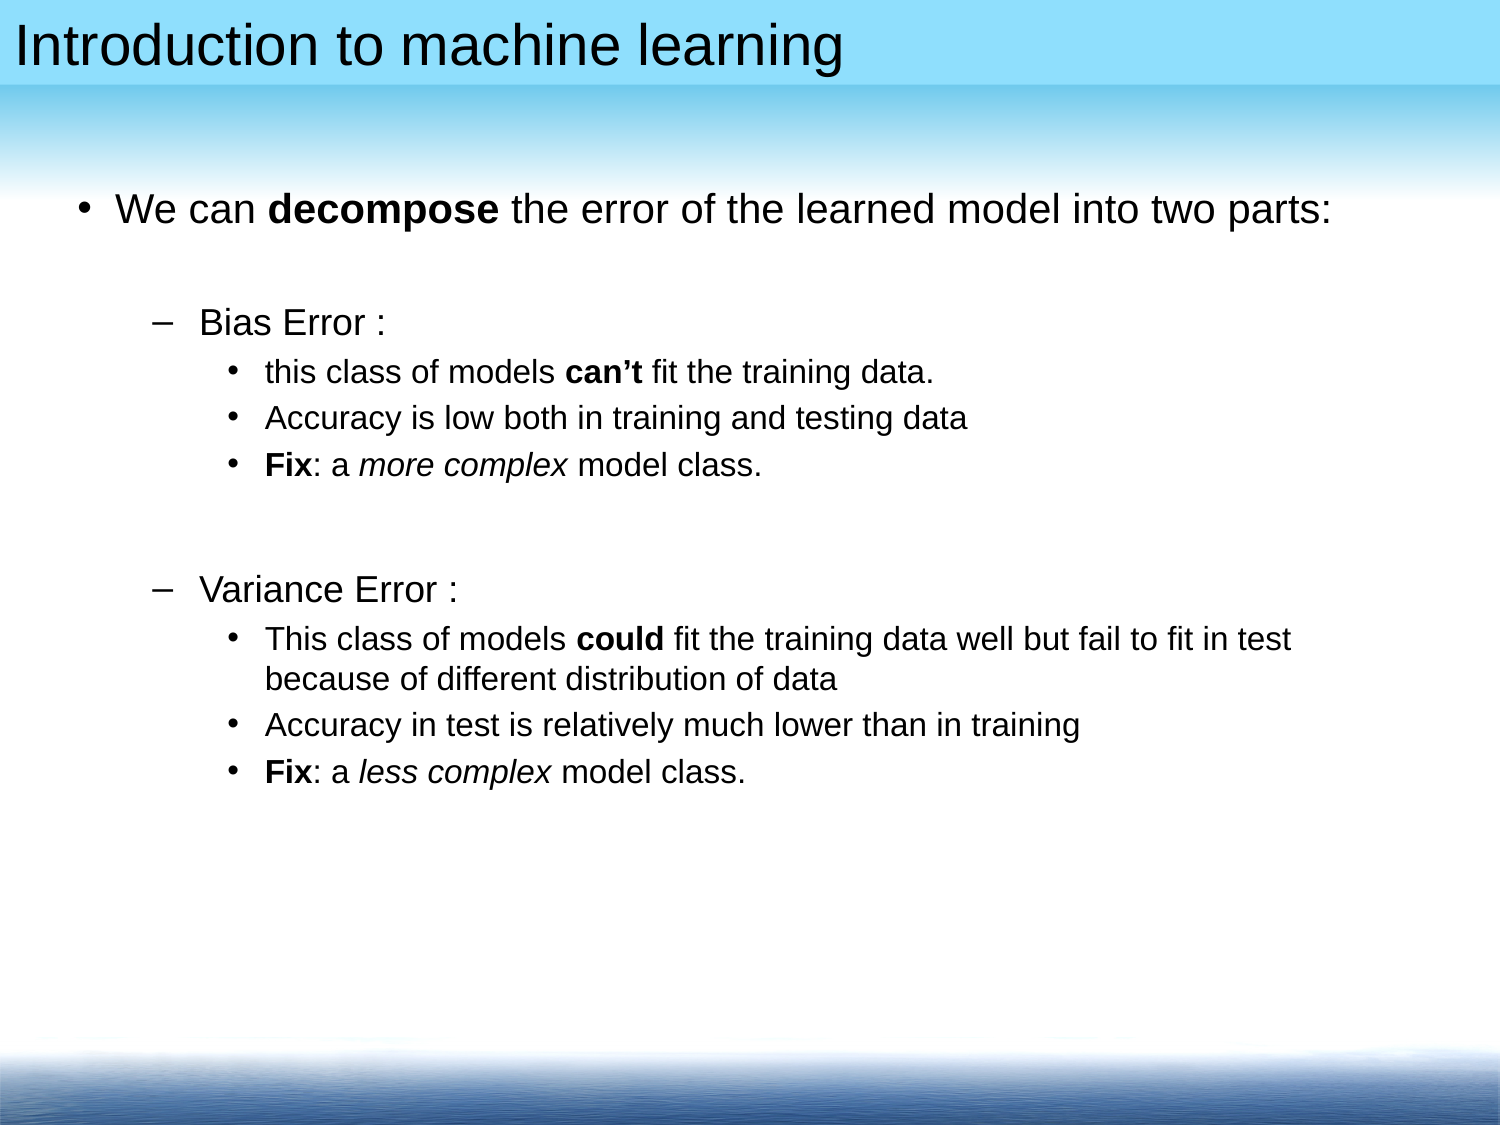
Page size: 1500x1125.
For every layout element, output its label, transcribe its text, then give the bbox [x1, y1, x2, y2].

list We can decompose the error of the learned model into two parts: Bias Error : this class of models can’t fit the training data. Accuracy is low both in training and testing data Fix: a more complex model class. Variance Error : This class of models could fit the training data well but fail to fit in test because of different distribution of data Accuracy in test is relatively much lower than in training Fix: a less complex model class. [62, 174, 1438, 950]
picture [0, 1037, 1500, 1125]
